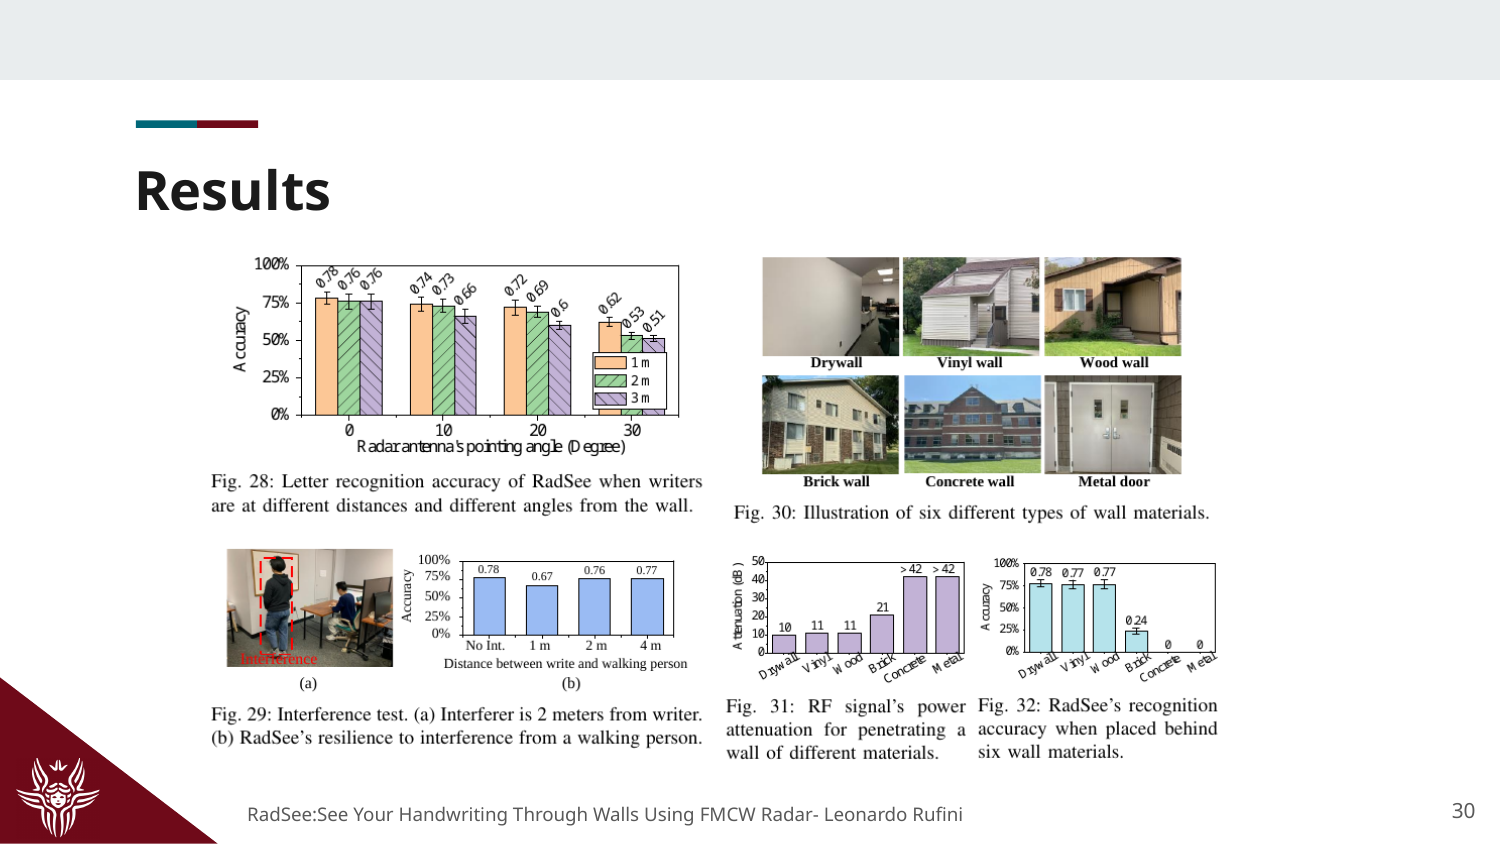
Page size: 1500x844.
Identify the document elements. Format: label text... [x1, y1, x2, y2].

subtitle RadSee:See Your Handwriting Through Walls Using FMCW Radar- Leonardo Rufini [232, 787, 1193, 839]
slide_number ‹#› [1400, 779, 1491, 844]
picture [184, 228, 1240, 780]
title Results [119, 141, 1381, 230]
picture [16, 758, 100, 839]
